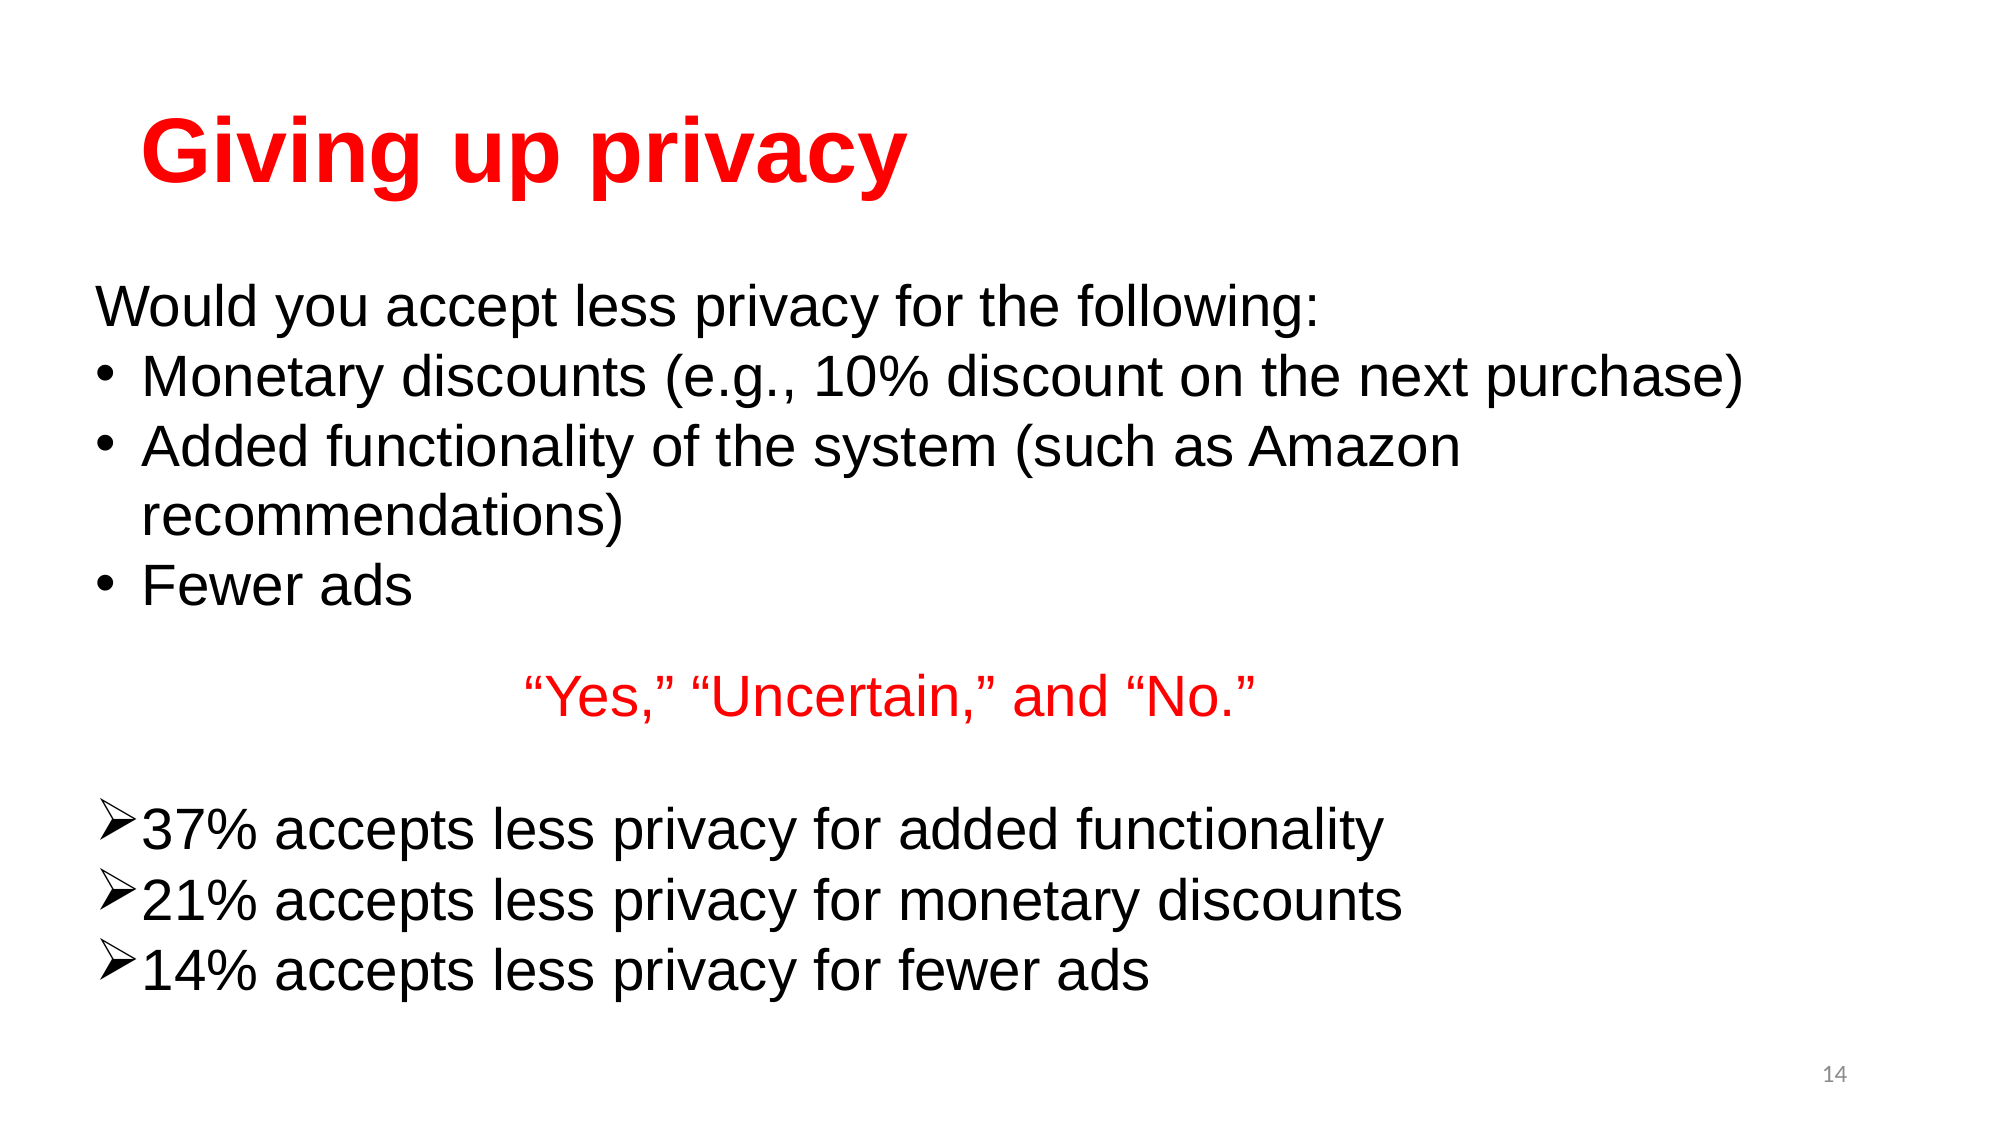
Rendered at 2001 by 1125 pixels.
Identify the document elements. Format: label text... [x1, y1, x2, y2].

slide_number 14 [1412, 1042, 1863, 1103]
text_box 37% accepts less privacy for added functionality 21% accepts less privacy for monetary discounts 14% accepts less privacy for fewer ads [80, 784, 1581, 1009]
title Giving up privacy [125, 44, 1850, 260]
text_box “Yes,” “Uncertain,” and “No.” [510, 651, 1272, 736]
text_box Would you accept less privacy for the following: Monetary discounts (e.g., 10% discount on the next purchase) Added functionality of the system (such as Amazon recommendations) Fewer ads [80, 260, 1974, 695]
